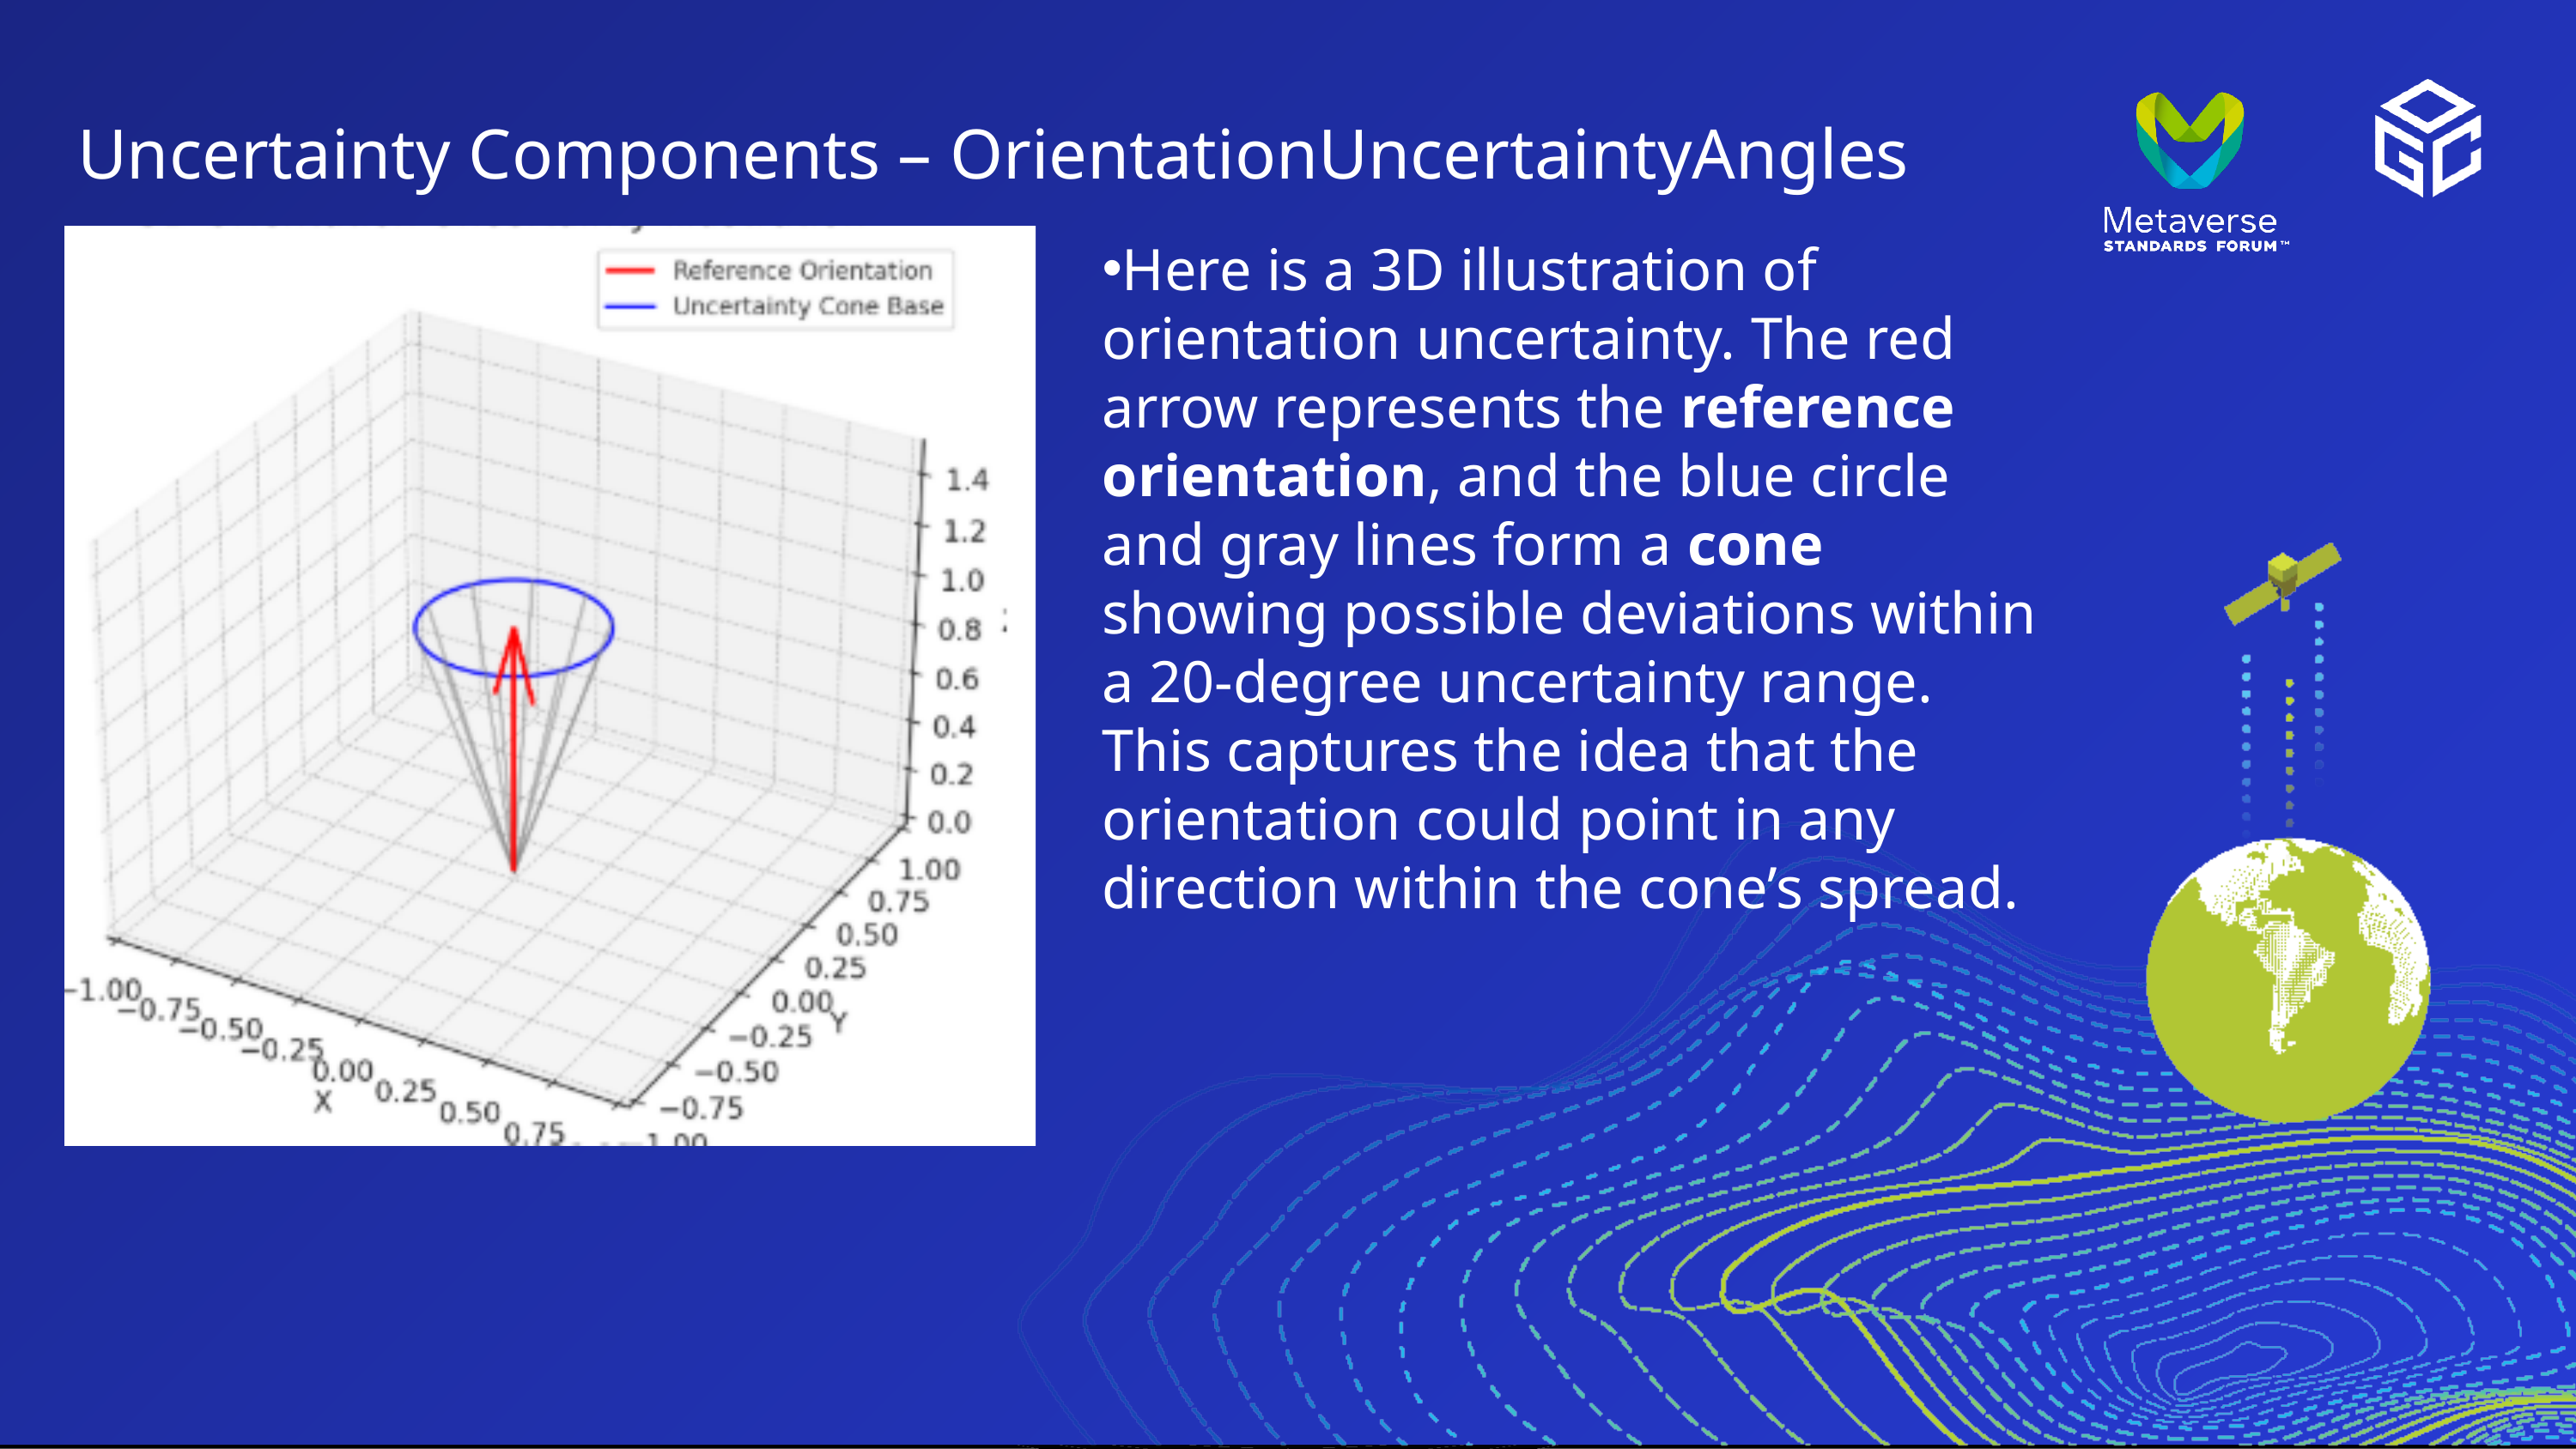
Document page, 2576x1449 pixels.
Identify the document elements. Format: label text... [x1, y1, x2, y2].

picture [2082, 76, 2297, 270]
picture [64, 226, 2576, 1449]
title Uncertainty Components – OrientationUncertaintyAngles [64, 39, 2061, 200]
list Here is a 3D illustration of orientation uncertainty. The red arrow represents the reference orientation, and the blue circle and gray lines form a cone showing possible deviations within a 20-degree uncertainty range. This captures the idea that the orientation could point in any direction within the cone’s spread. [1089, 226, 2061, 1146]
picture [2358, 68, 2501, 210]
